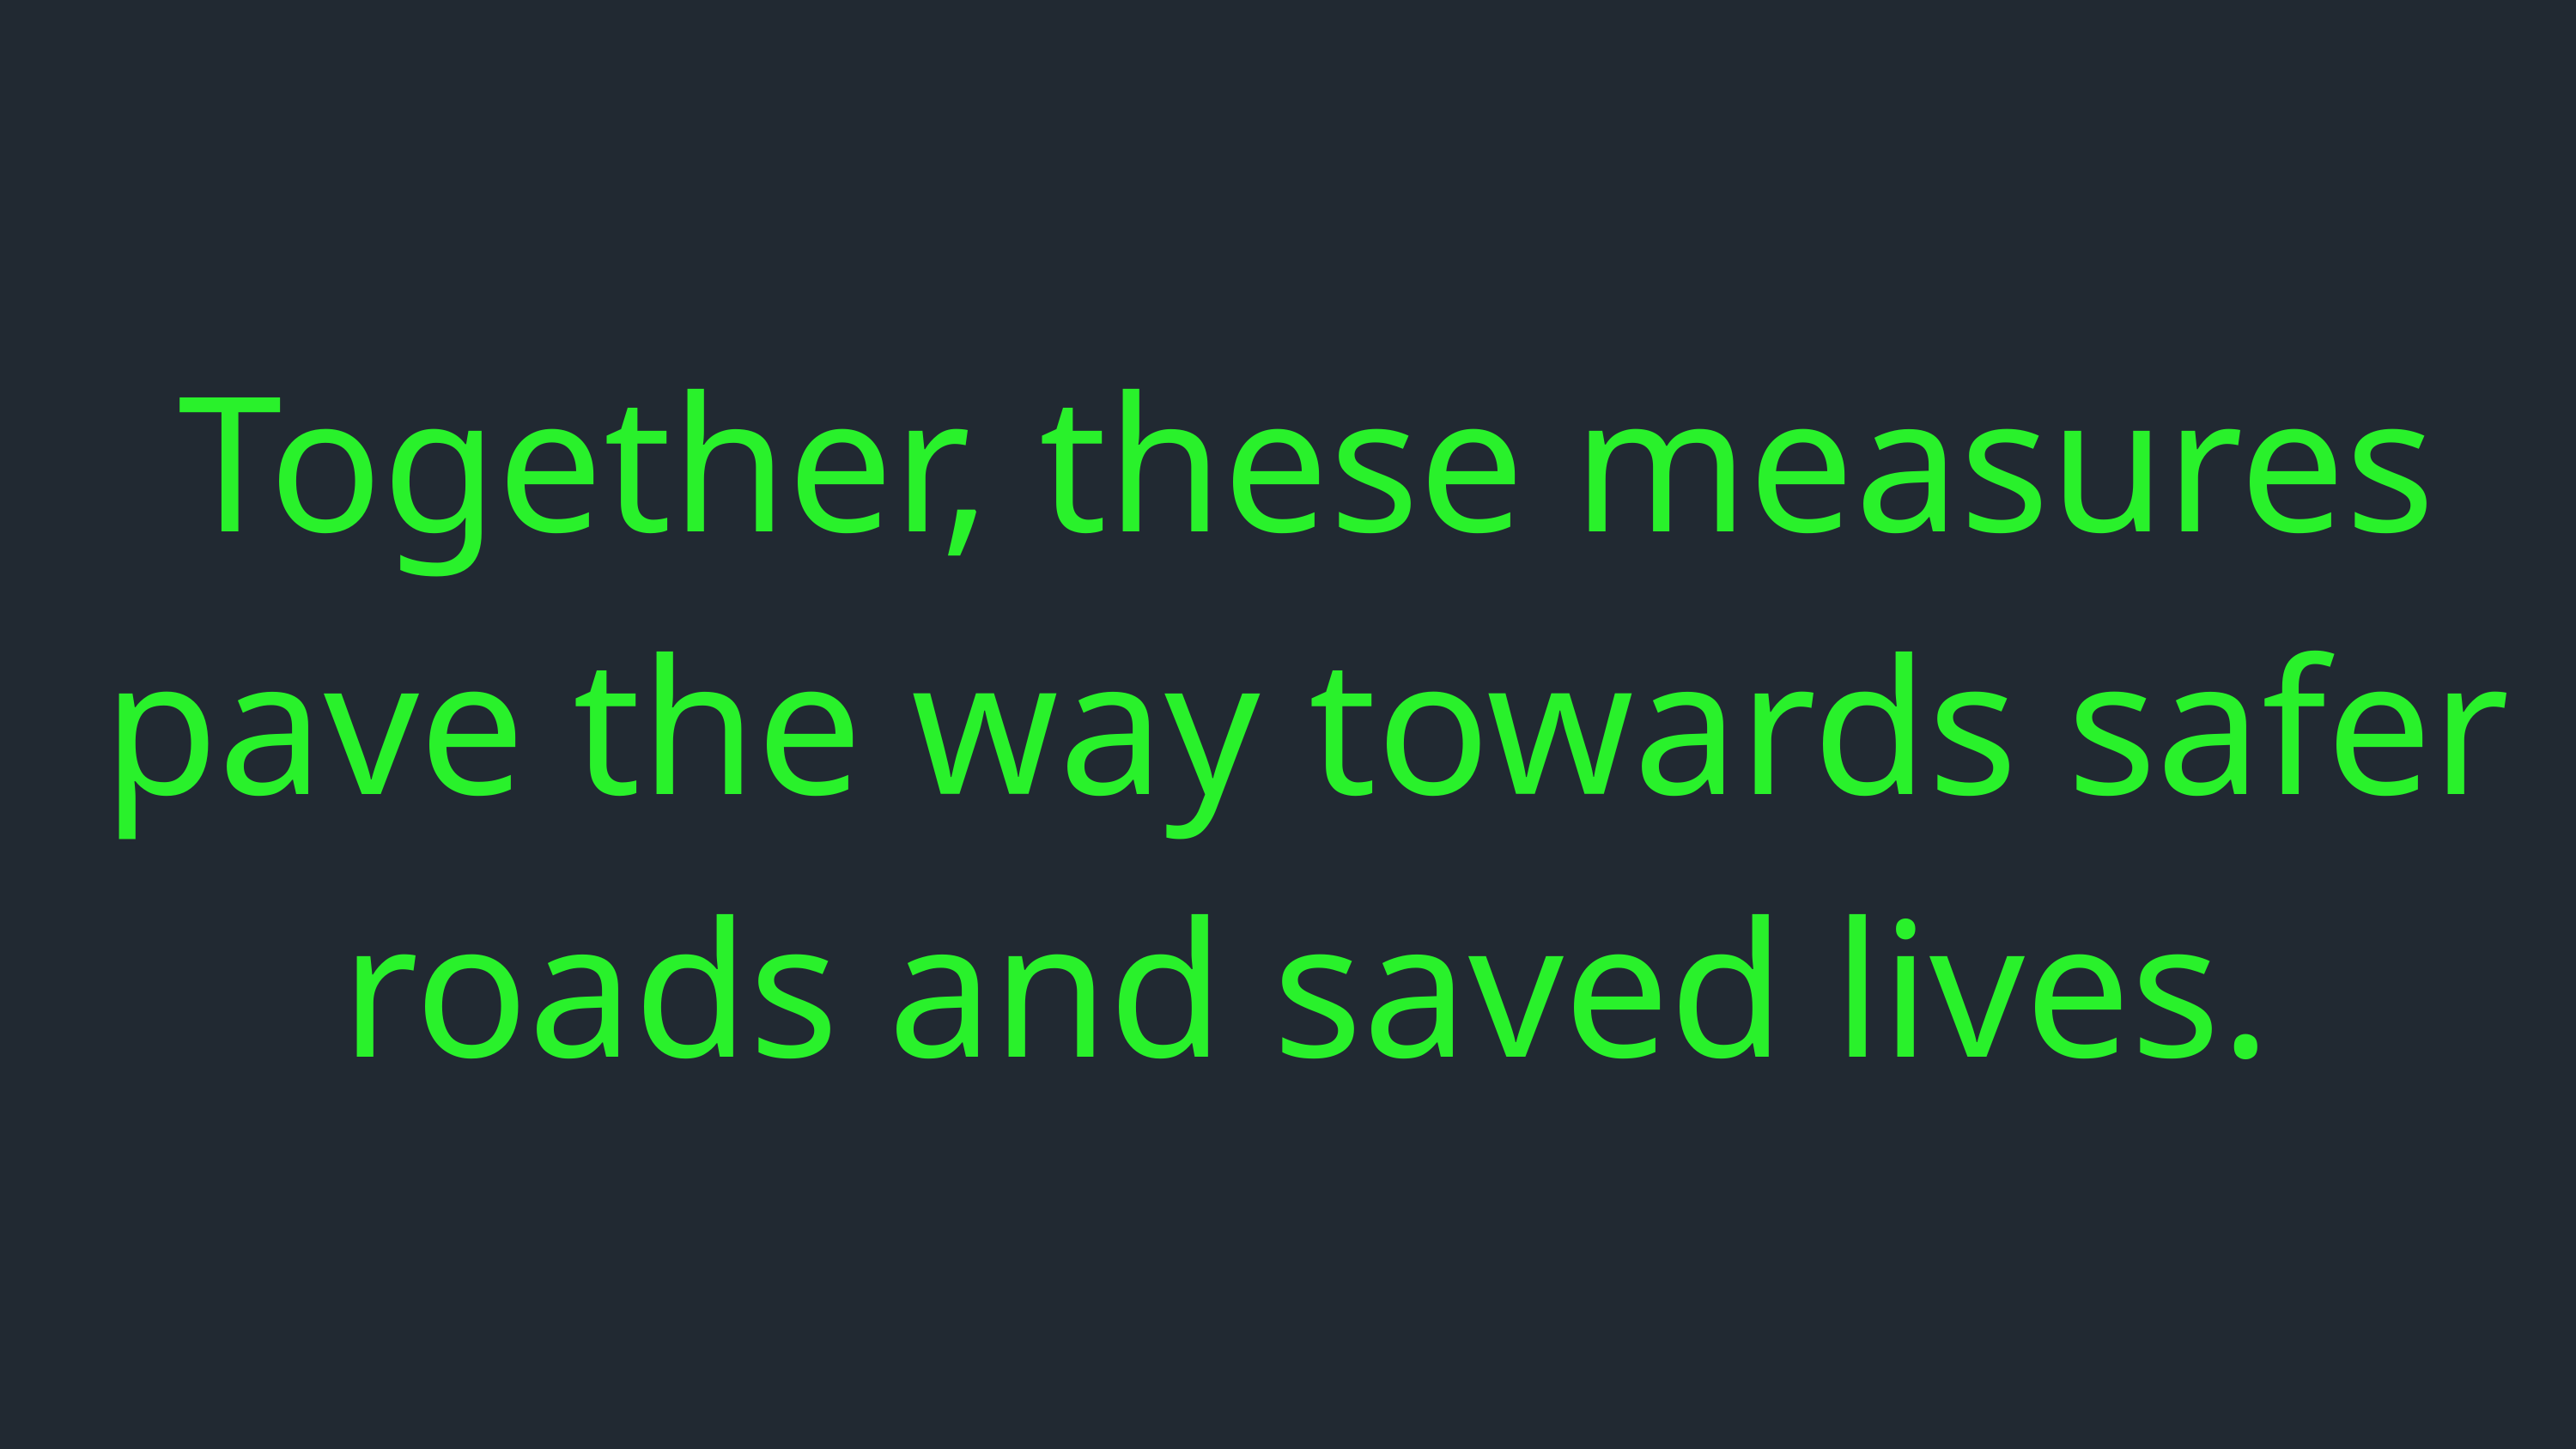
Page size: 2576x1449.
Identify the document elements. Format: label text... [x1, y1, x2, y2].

text_box Together, these measures pave the way towards safer roads and saved lives. [0, 306, 2576, 1095]
